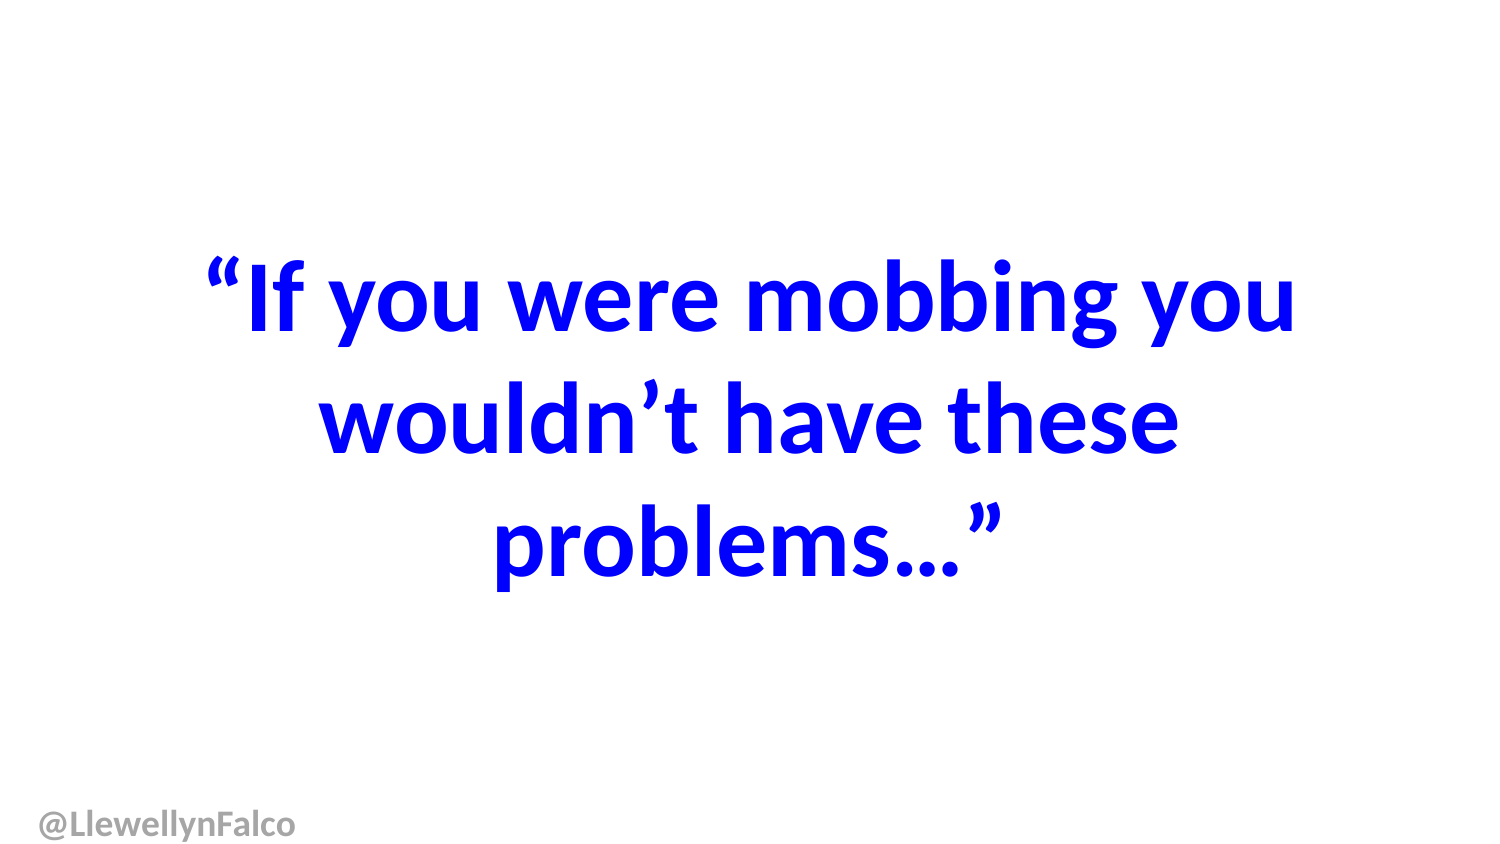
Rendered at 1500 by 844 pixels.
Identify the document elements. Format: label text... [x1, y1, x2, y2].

title “If you were mobbing you wouldn’t have these problems…” [75, 33, 1425, 792]
